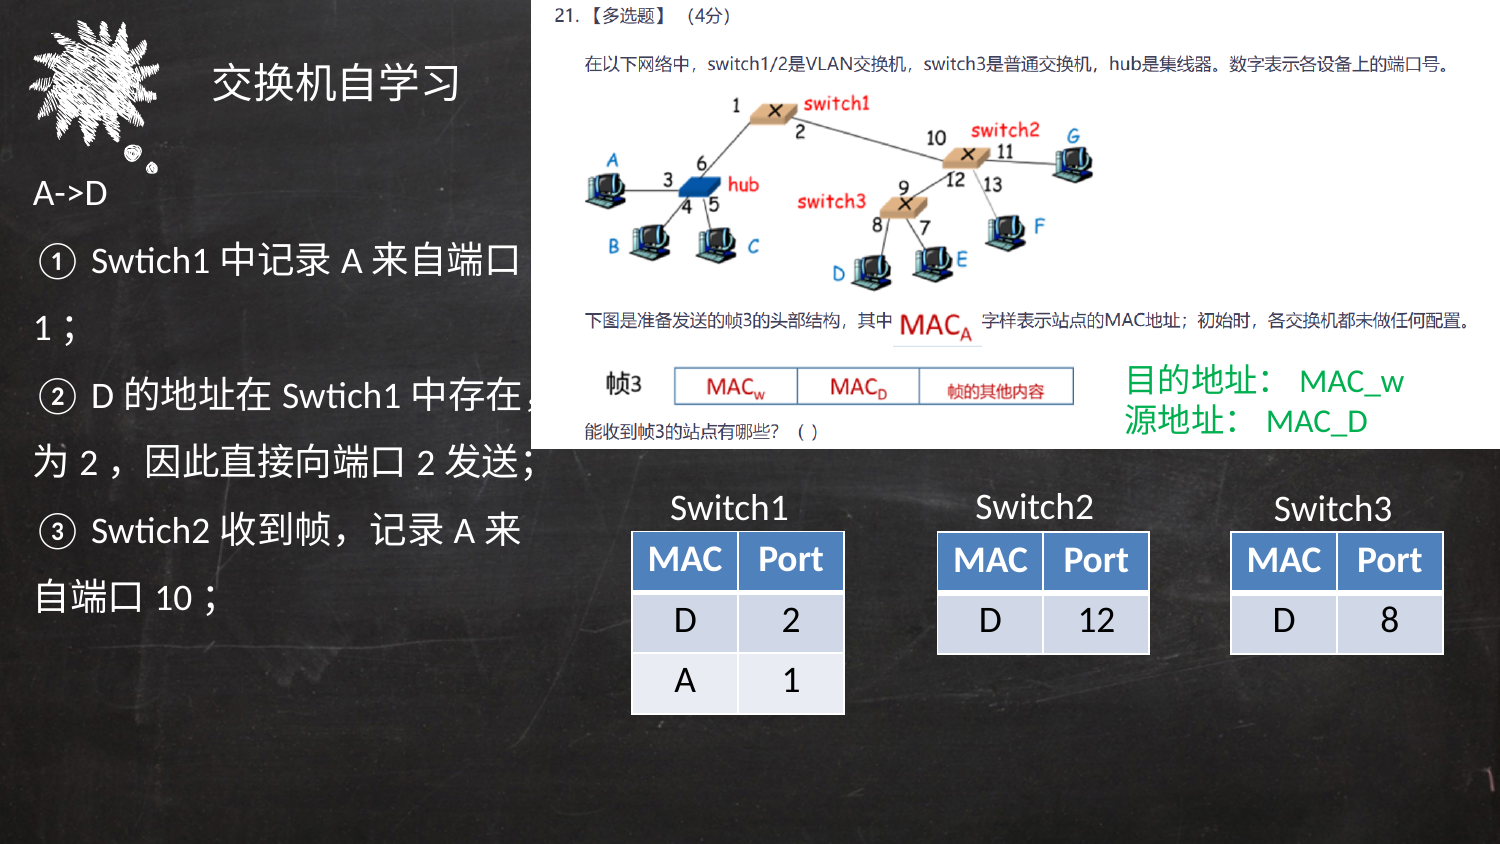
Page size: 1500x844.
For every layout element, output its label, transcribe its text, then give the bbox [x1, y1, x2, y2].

table_cell D [1232, 596, 1336, 653]
table_cell 1 [739, 654, 843, 713]
table_header MAC [1232, 533, 1336, 590]
picture [0, 0, 1500, 844]
table_cell 8 [1338, 596, 1442, 653]
table_header Port [1338, 533, 1442, 590]
table_header Port [1044, 533, 1148, 590]
table_cell 12 [1044, 596, 1148, 653]
table_cell 2 [739, 595, 843, 652]
table_cell D [633, 595, 737, 652]
text_box Switch1 [655, 457, 821, 536]
text_box A->D ① Swtich1中记录A来自端口1； ② D的地址在Swtich1中存在，为2，因此直接向端口2发送； ③ Swtich2收到帧，记录A来自端口10； [18, 138, 550, 694]
text_box Switch3 [1259, 457, 1425, 531]
table_cell D [938, 596, 1042, 653]
table_header Port [739, 532, 843, 590]
table_header MAC [938, 533, 1042, 590]
table_header MAC [633, 532, 737, 590]
text_box Switch2 [960, 457, 1126, 531]
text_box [29, 19, 514, 174]
table_cell A [633, 654, 737, 713]
